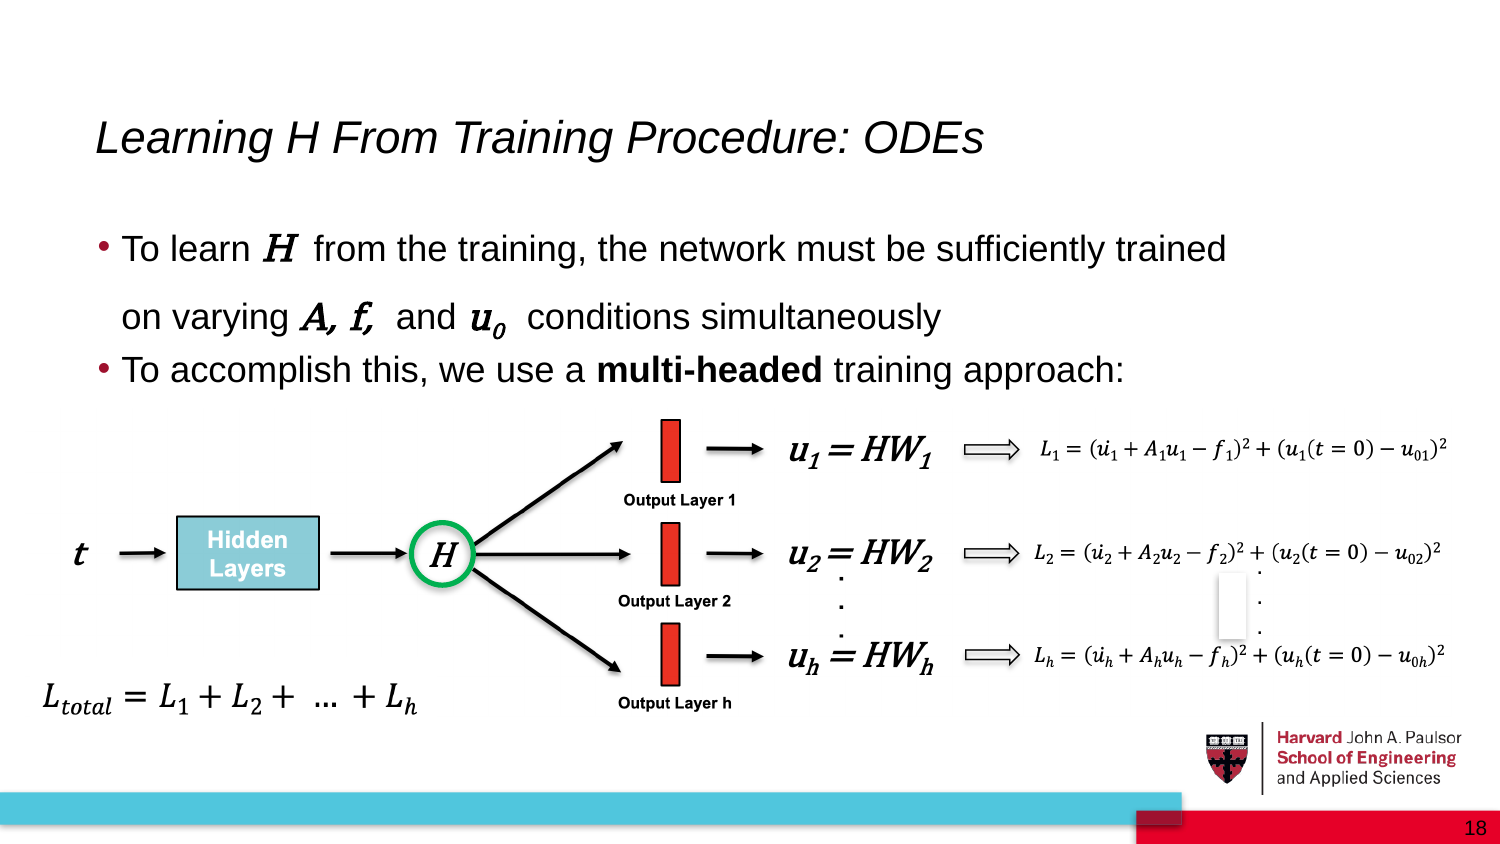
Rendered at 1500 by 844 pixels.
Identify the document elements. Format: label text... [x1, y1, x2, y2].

text_box 18 [1449, 807, 1500, 844]
list Learning H From Training Procedure: ODEs [80, 100, 1273, 264]
text_box To learn H from the training, the network must be sufficiently trained on varying A, f, and u0 conditions simultaneously To accomplish this, we use a multi-headed training approach: [82, 724, 1276, 815]
picture [24, 408, 1452, 729]
text_box To learn H from the training, the network must be sufficiently trained on varying A, f, and u0 conditions simultaneously To accomplish this, we use a multi-headed training approach: [82, 195, 1276, 407]
